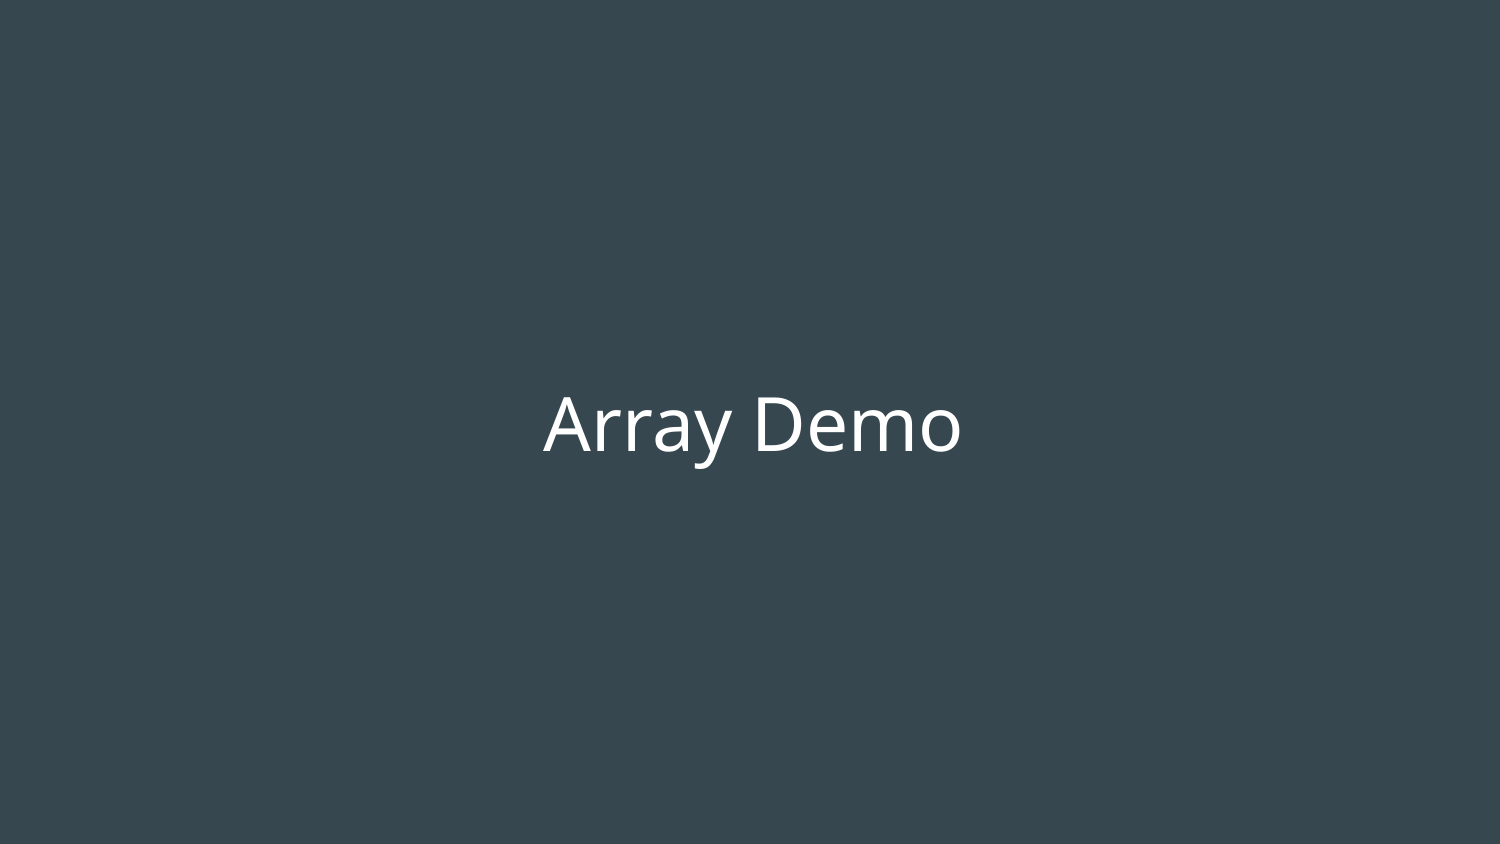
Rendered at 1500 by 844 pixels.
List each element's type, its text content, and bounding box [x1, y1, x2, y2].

title Array Demo [110, 351, 1399, 493]
